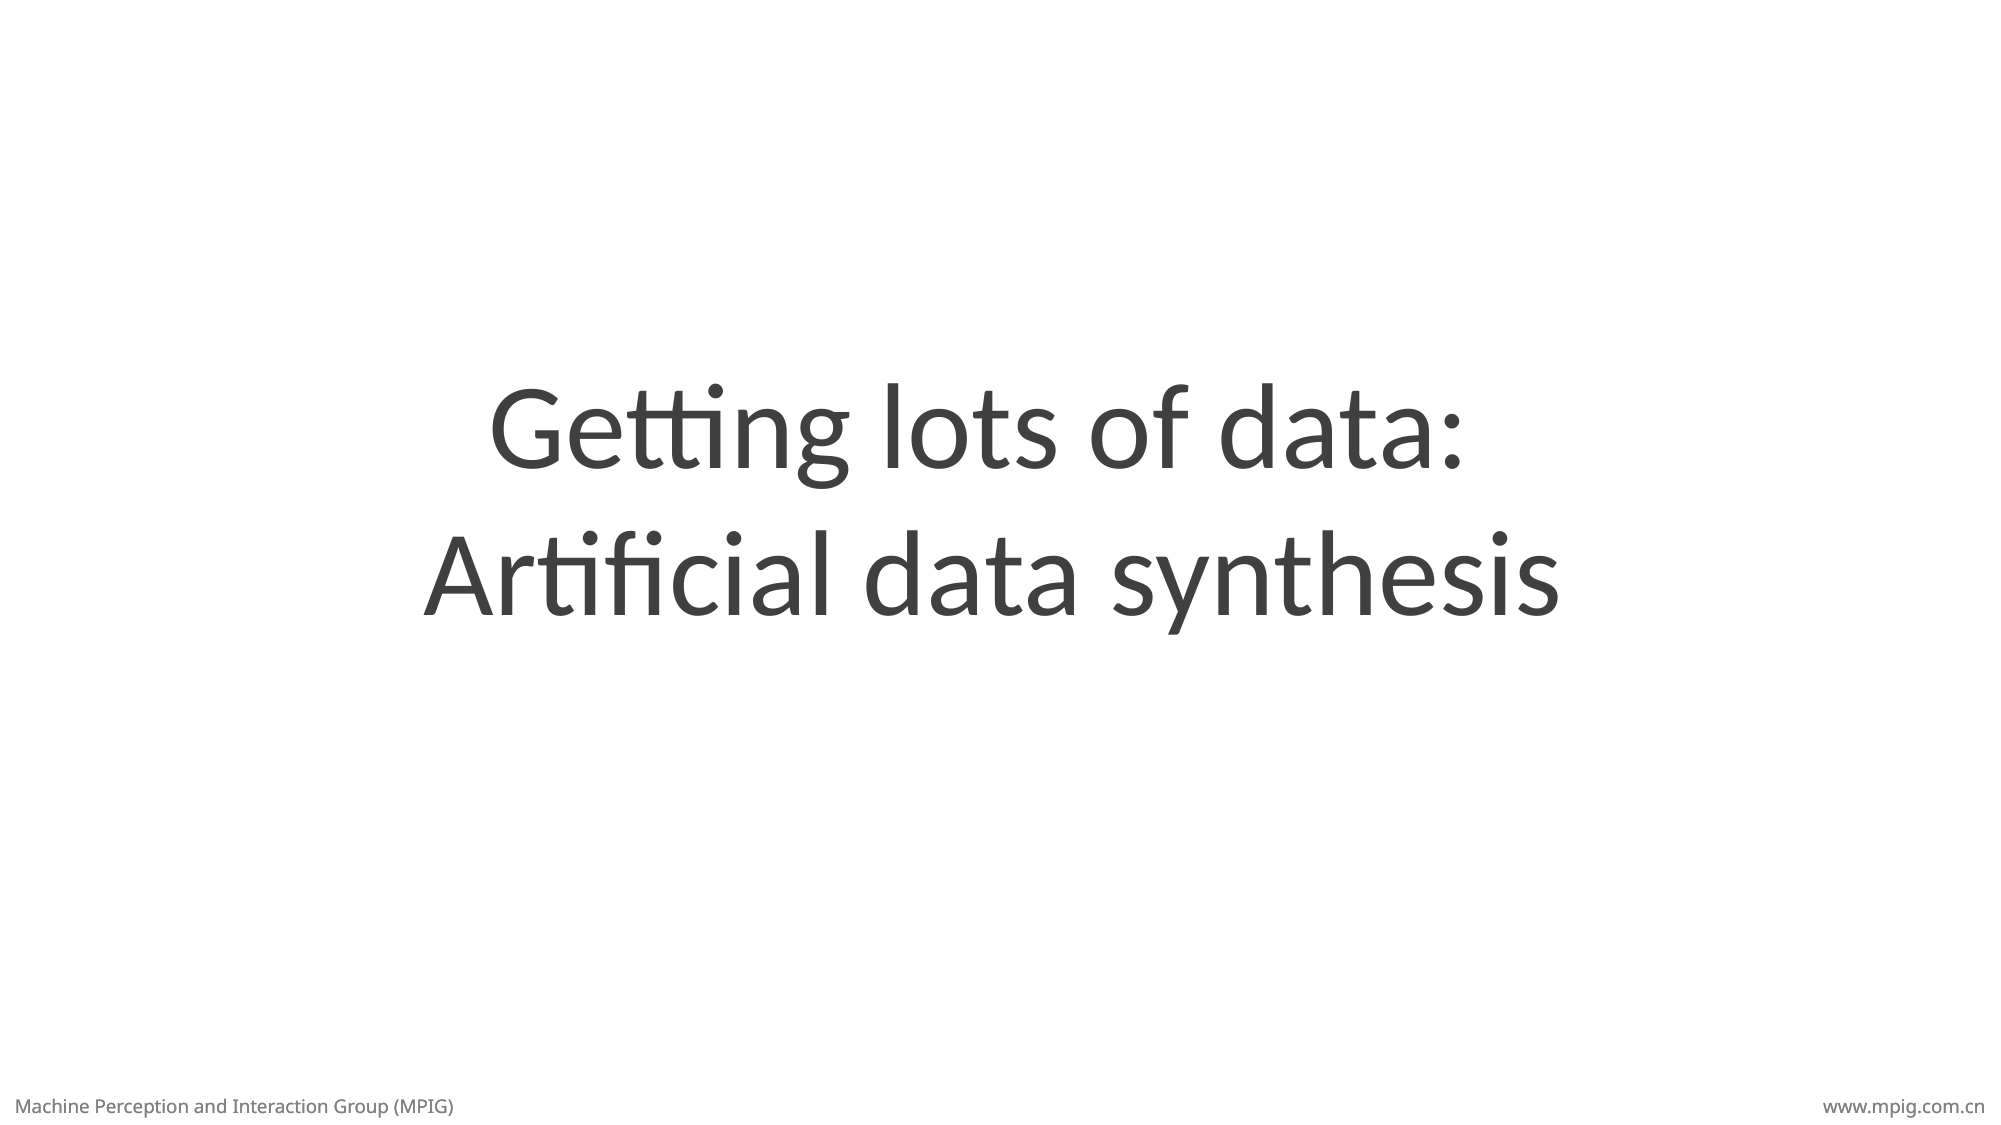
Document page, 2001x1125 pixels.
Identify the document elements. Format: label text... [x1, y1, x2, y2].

text_box Getting lots of data: Artificial data synthesis [380, 339, 1580, 648]
